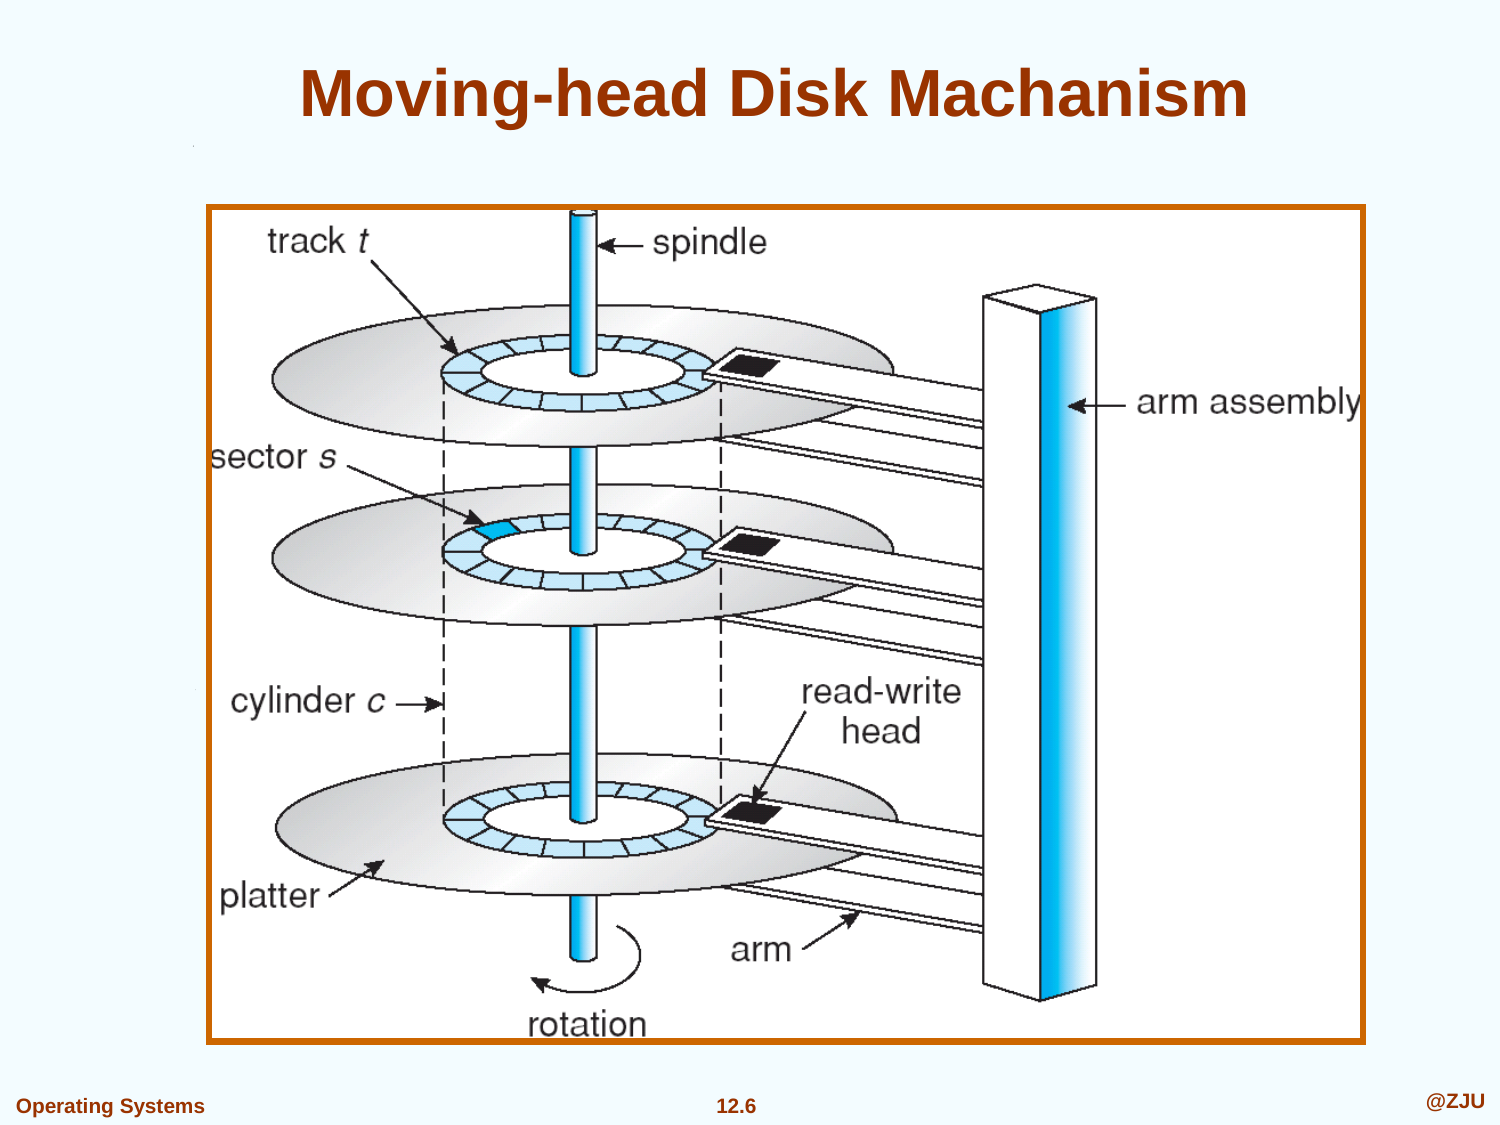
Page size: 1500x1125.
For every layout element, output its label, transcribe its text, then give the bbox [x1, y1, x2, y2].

picture [211, 210, 1361, 1039]
title Moving-head Disk Machanism [112, 37, 1438, 138]
